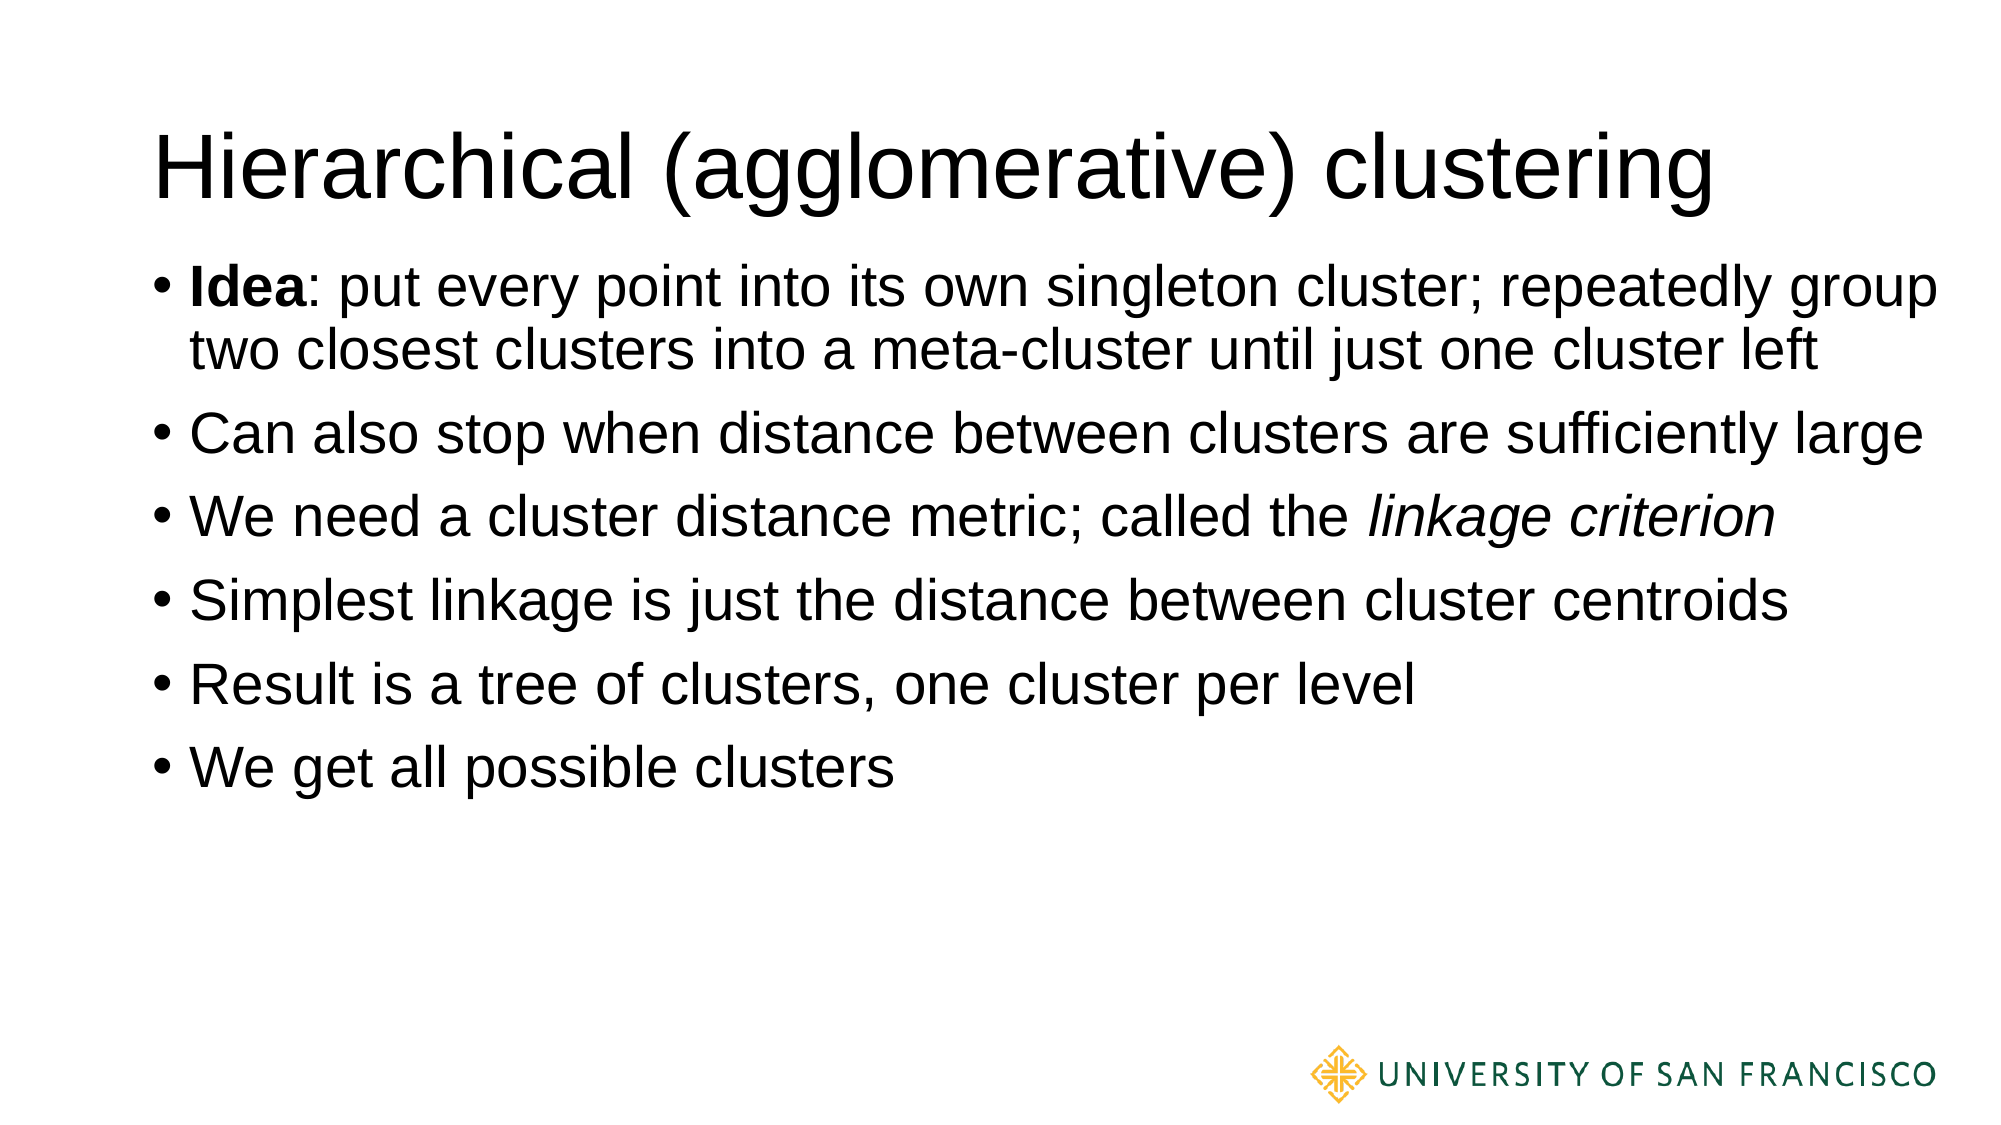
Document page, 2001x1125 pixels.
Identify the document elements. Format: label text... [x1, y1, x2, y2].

list Idea: put every point into its own singleton cluster; repeatedly group two closest clusters into a meta-cluster until just one cluster left Can also stop when distance between clusters are sufficiently large We need a cluster distance metric; called the linkage criterion Simplest linkage is just the distance between cluster centroids Result is a tree of clusters, one cluster per level We get all possible clusters [137, 248, 1959, 1014]
title Hierarchical (agglomerative) clustering [137, 59, 1863, 248]
